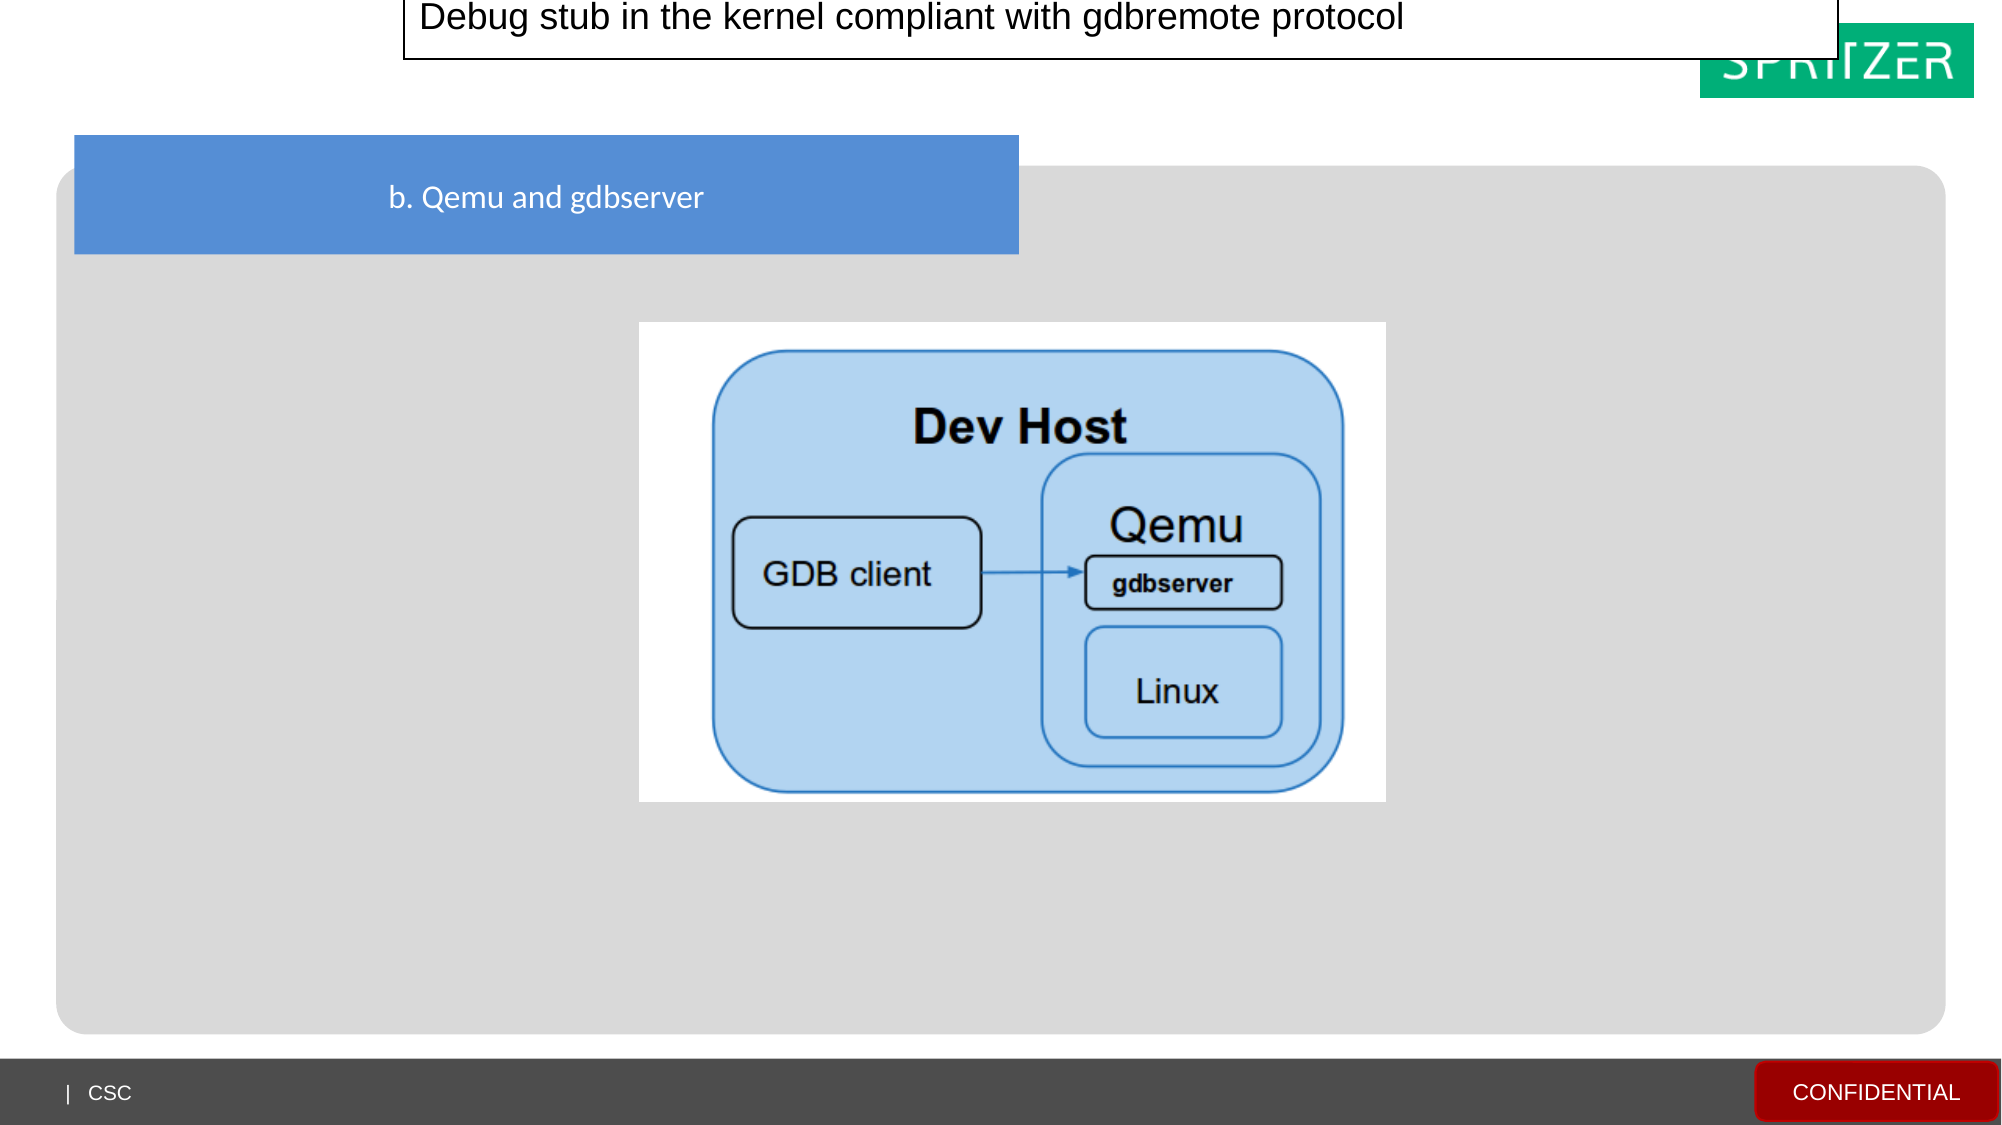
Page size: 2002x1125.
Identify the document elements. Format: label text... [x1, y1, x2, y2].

text_box b. Qemu and gdbserver [74, 135, 1019, 255]
picture [1700, 23, 1974, 98]
picture [638, 321, 1386, 802]
text_box Debug stub in the kernel compliant with gdbremote protocol [404, 0, 1838, 60]
